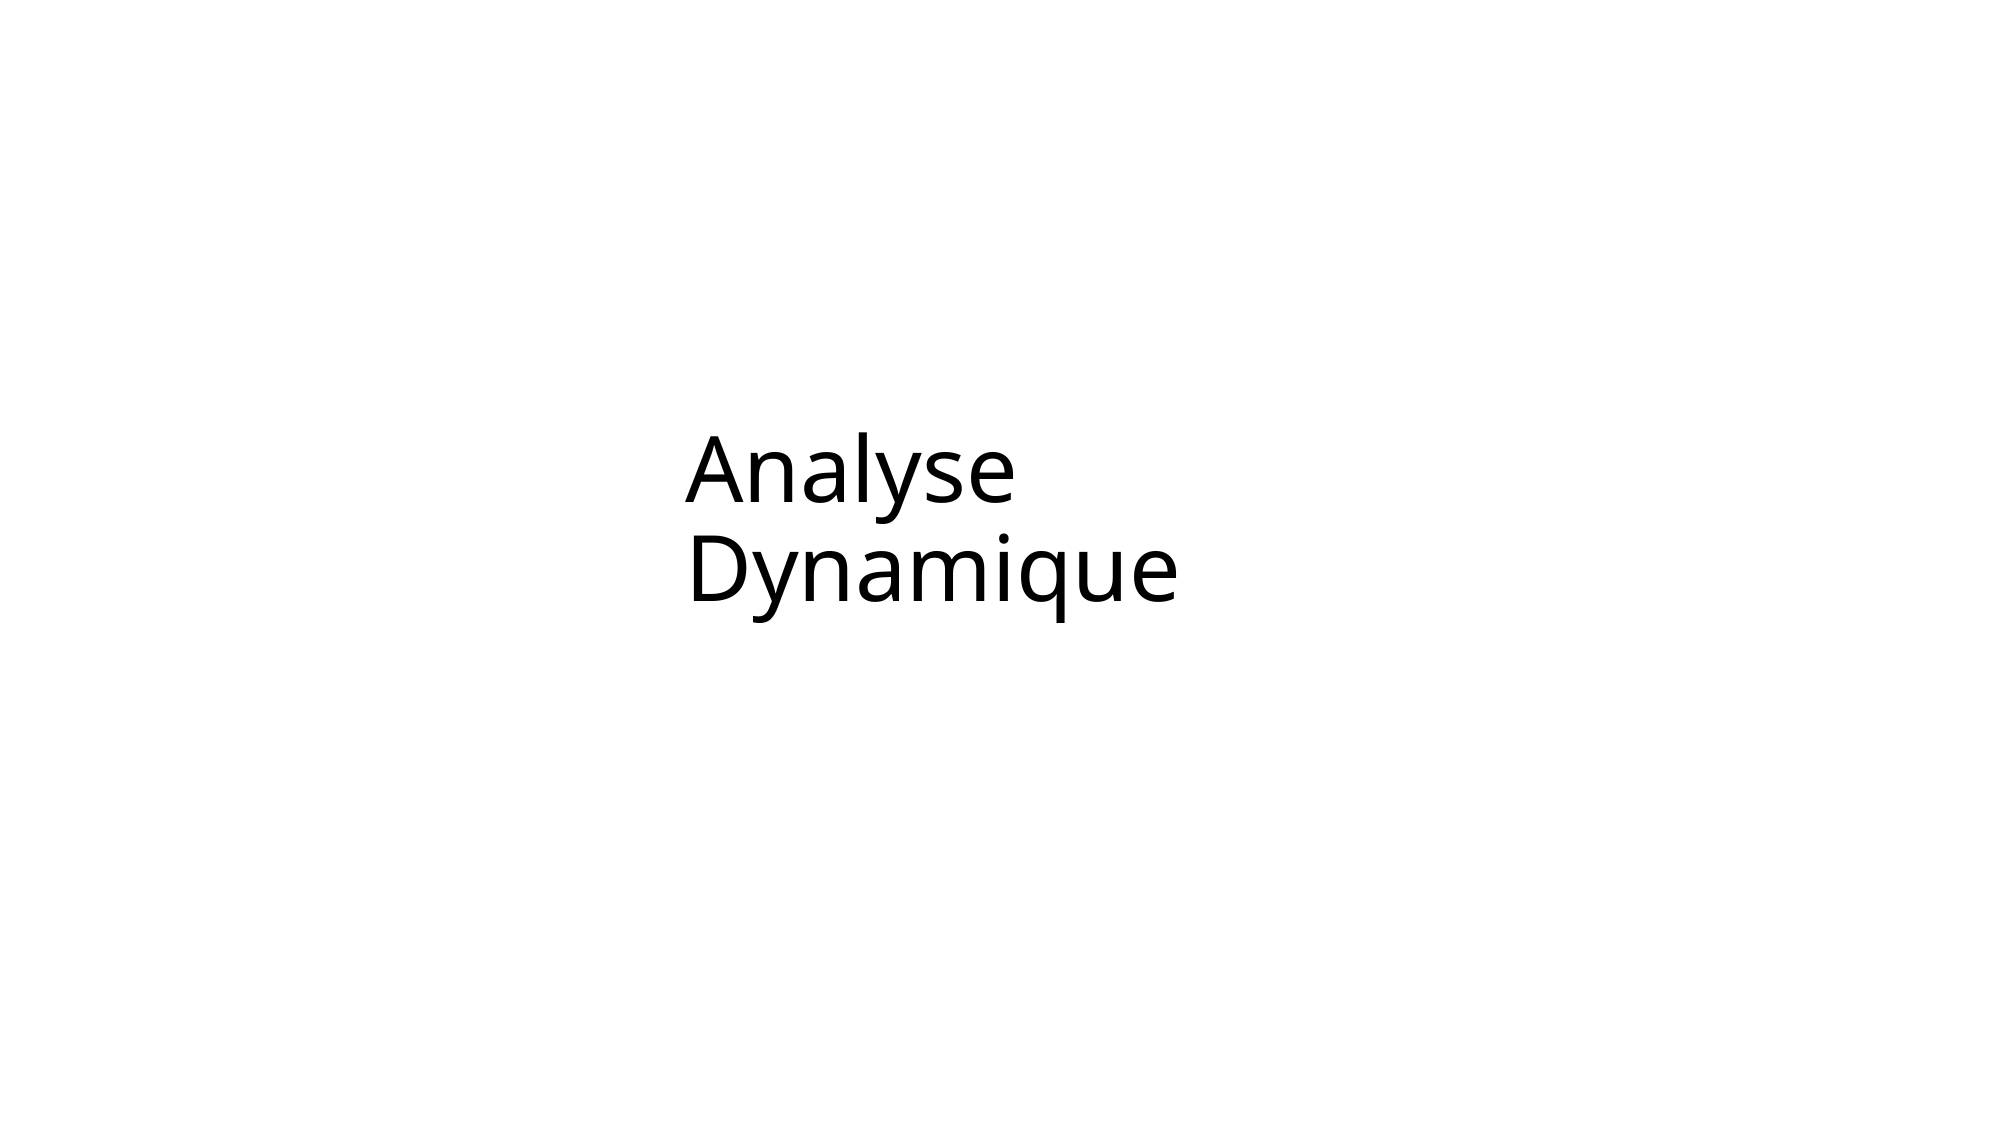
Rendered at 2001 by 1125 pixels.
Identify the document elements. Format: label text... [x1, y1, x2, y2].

title Analyse Dynamique [670, 413, 1490, 631]
